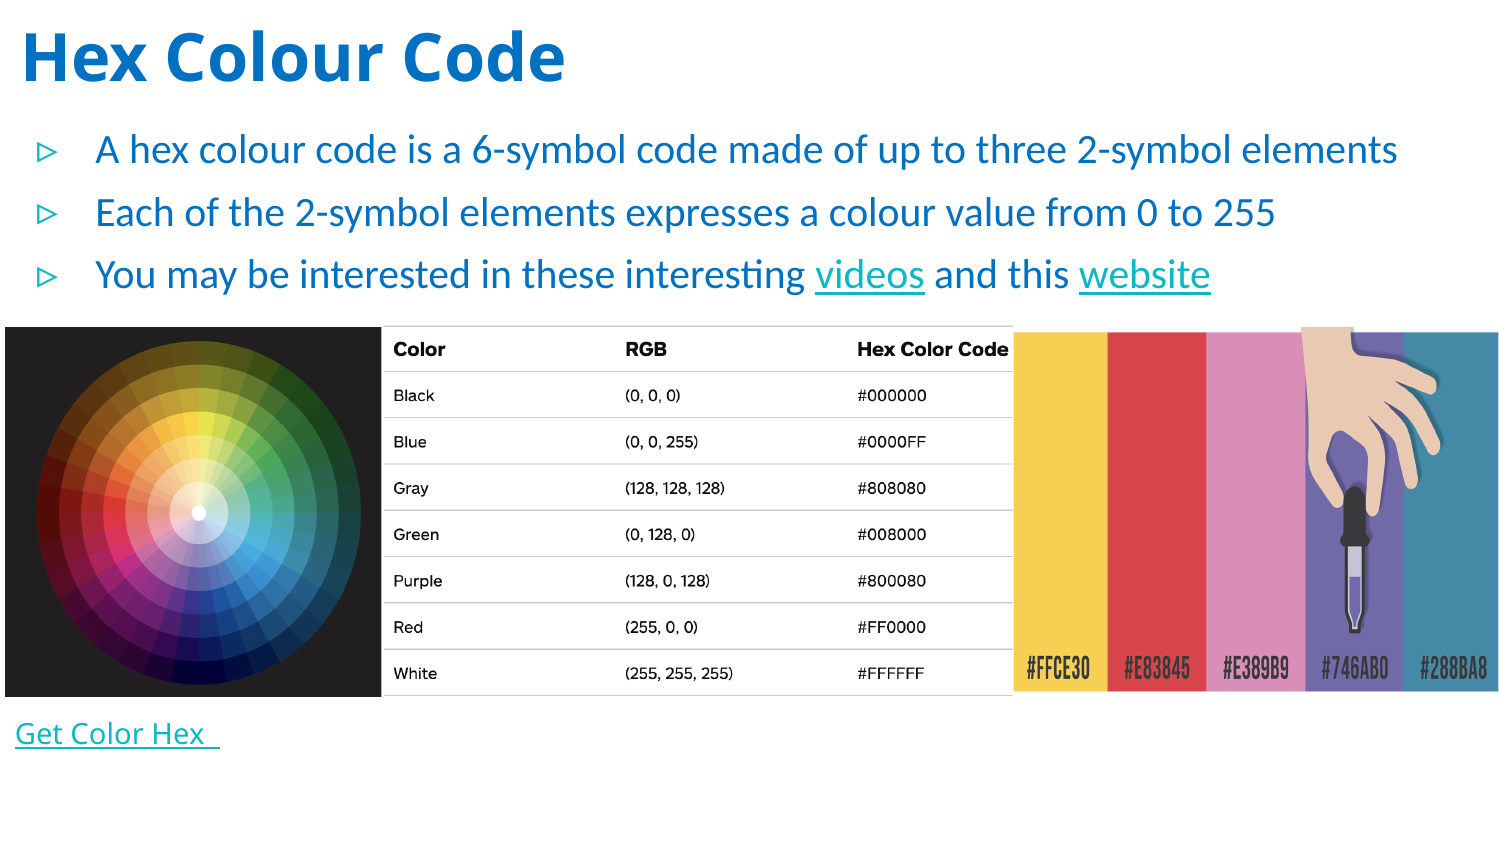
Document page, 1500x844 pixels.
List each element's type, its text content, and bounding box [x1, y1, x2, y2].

text_box Get Color Hex [0, 708, 1500, 763]
title Hex Colour Code [5, 8, 1405, 107]
list A hex colour code is a 6-symbol code made of up to three 2-symbol elements Each of the 2-symbol elements expresses a colour value from 0 to 255 You may be interested in these interesting videos and this website [5, 107, 1492, 227]
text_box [5, 318, 1500, 697]
